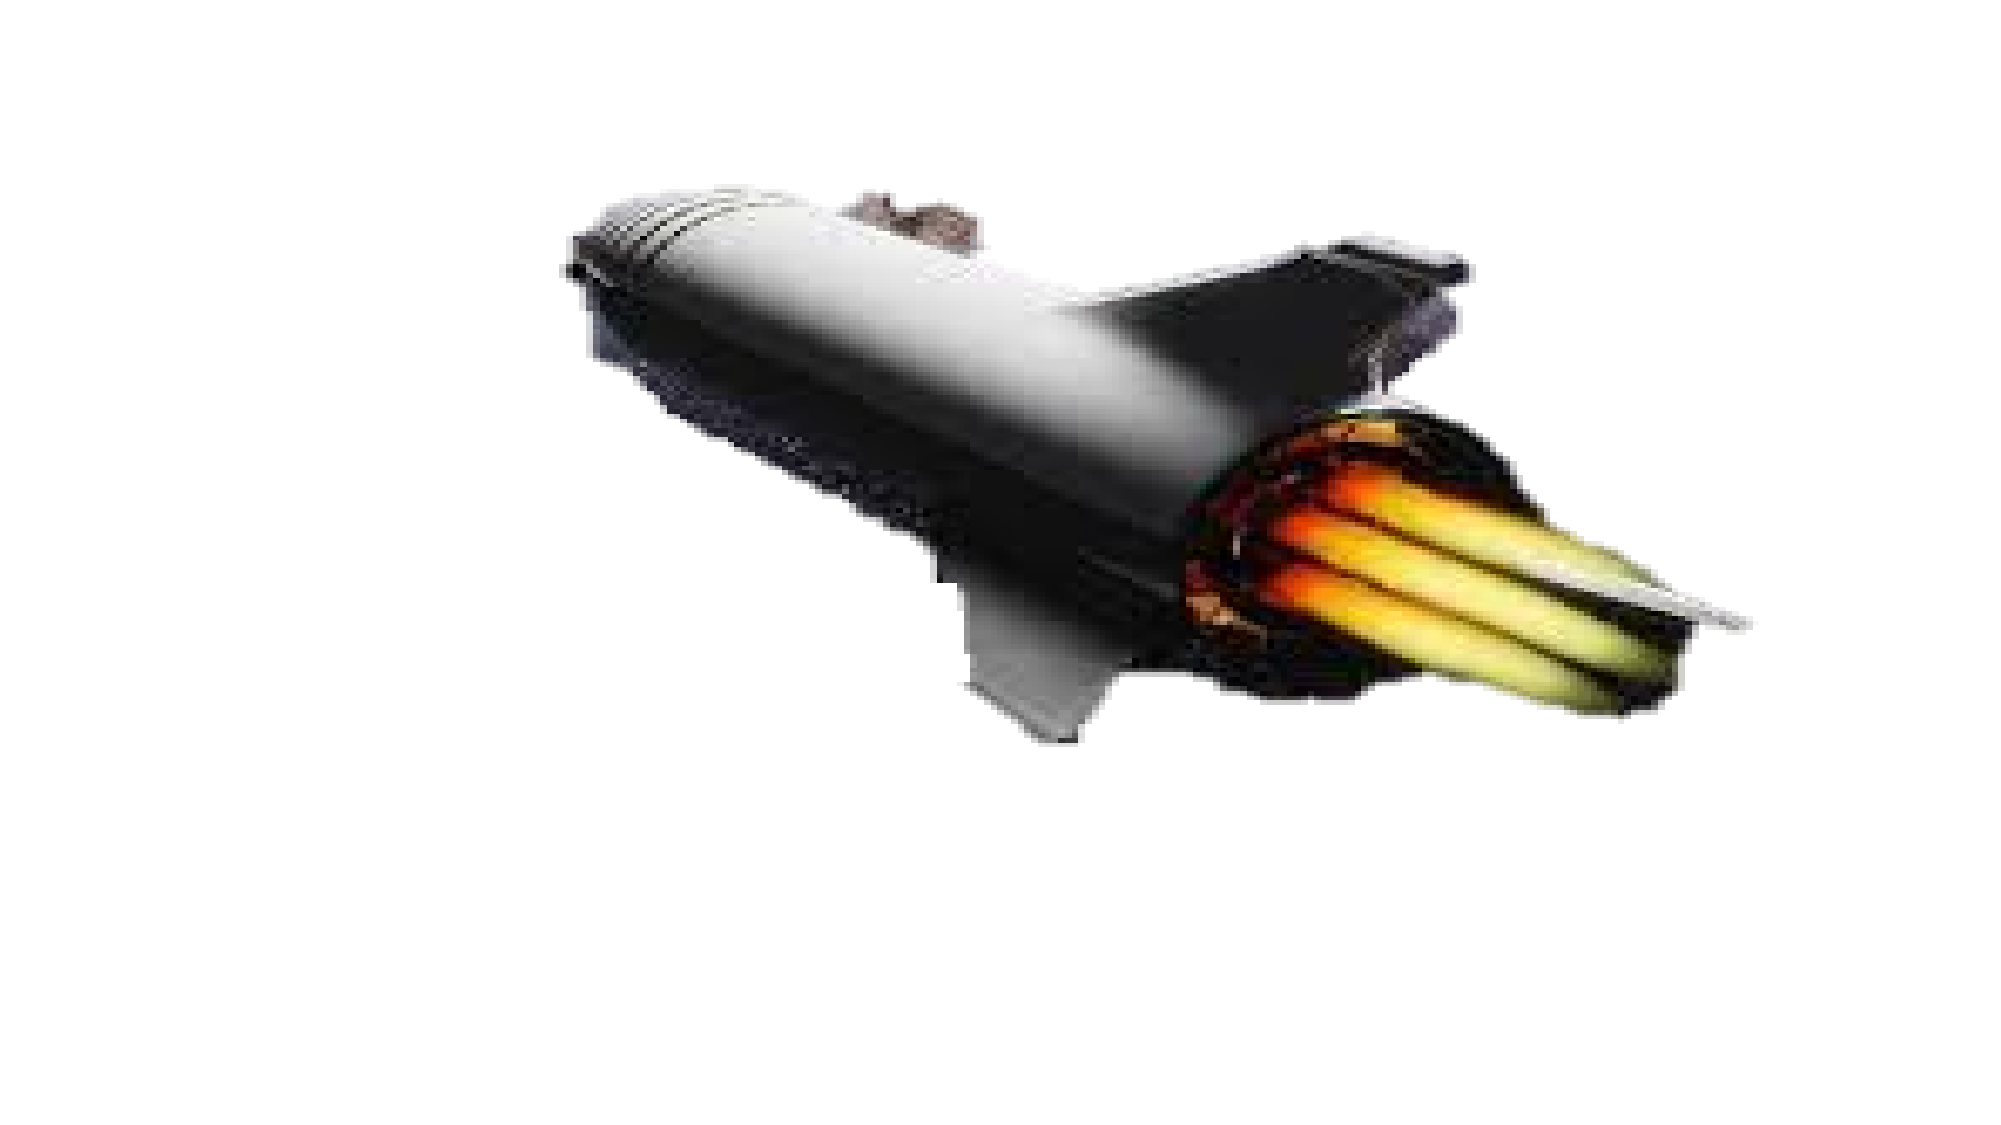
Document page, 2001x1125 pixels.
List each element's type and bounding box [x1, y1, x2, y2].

picture [0, 20, 2000, 809]
